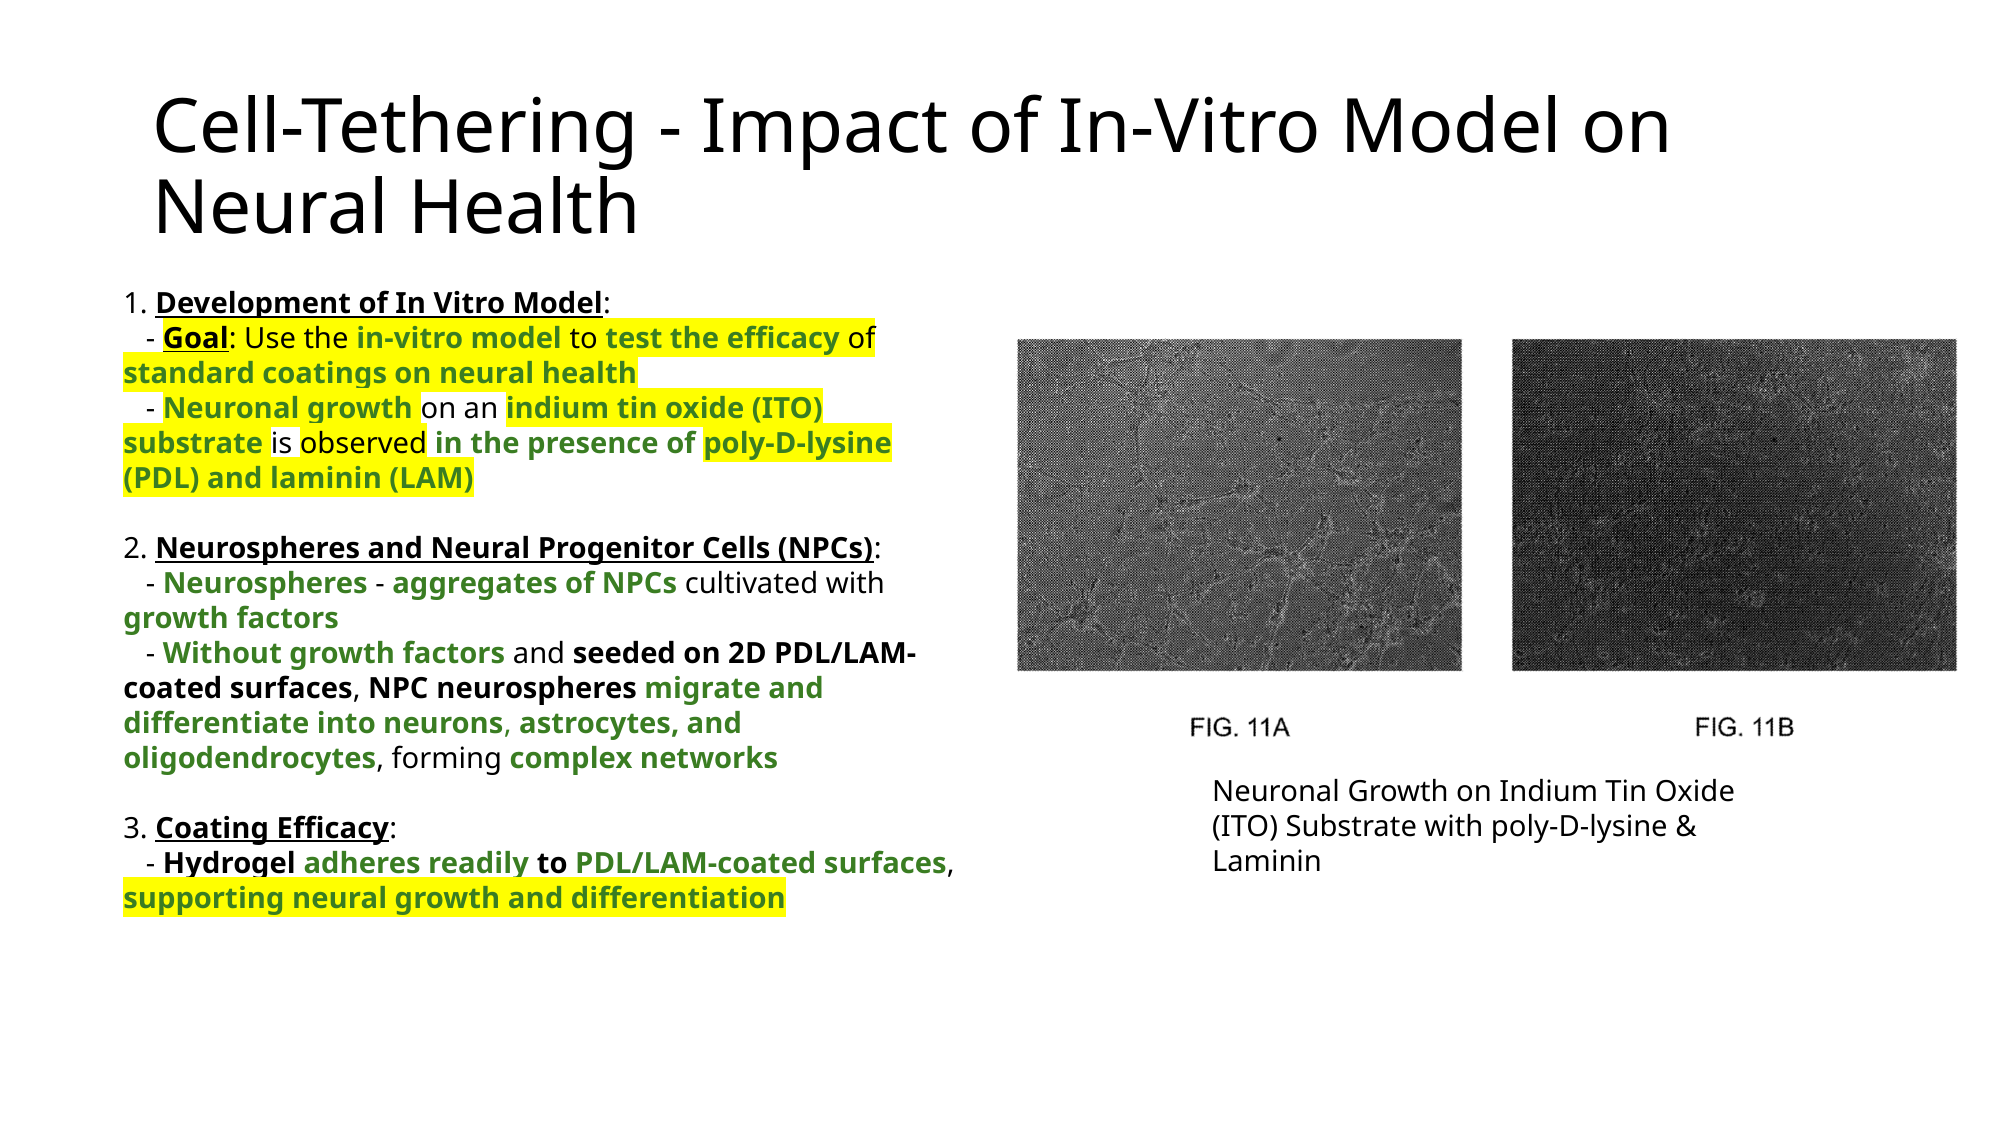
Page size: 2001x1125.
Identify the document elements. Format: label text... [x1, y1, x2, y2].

text_box Neuronal Growth on Indium Tin Oxide (ITO) Substrate with poly-D-lysine & Laminin [1197, 764, 1772, 885]
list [999, 316, 1970, 755]
title Cell-Tethering - Impact of In-Vitro Model on Neural Health [137, 59, 1863, 278]
text_box 1. Development of In Vitro Model: - Goal: Use the in-vitro model to test the efficacy of standard coatings on neural health - Neuronal growth on an indium tin oxide (ITO) substrate is observed in the presence of poly-D-lysine (PDL) and laminin (LAM) 2. Neurospheres and Neural Progenitor Cells (NPCs): - Neurospheres - aggregates of NPCs cultivated with growth factors - Without growth factors and seeded on 2D PDL/LAM-coated surfaces, NPC neurospheres migrate and differentiate into neurons, astrocytes, and oligodendrocytes, forming complex networks 3. Coating Efficacy: - Hydrogel adheres readily to PDL/LAM-coated surfaces, supporting neural growth and differentiation [108, 277, 981, 922]
